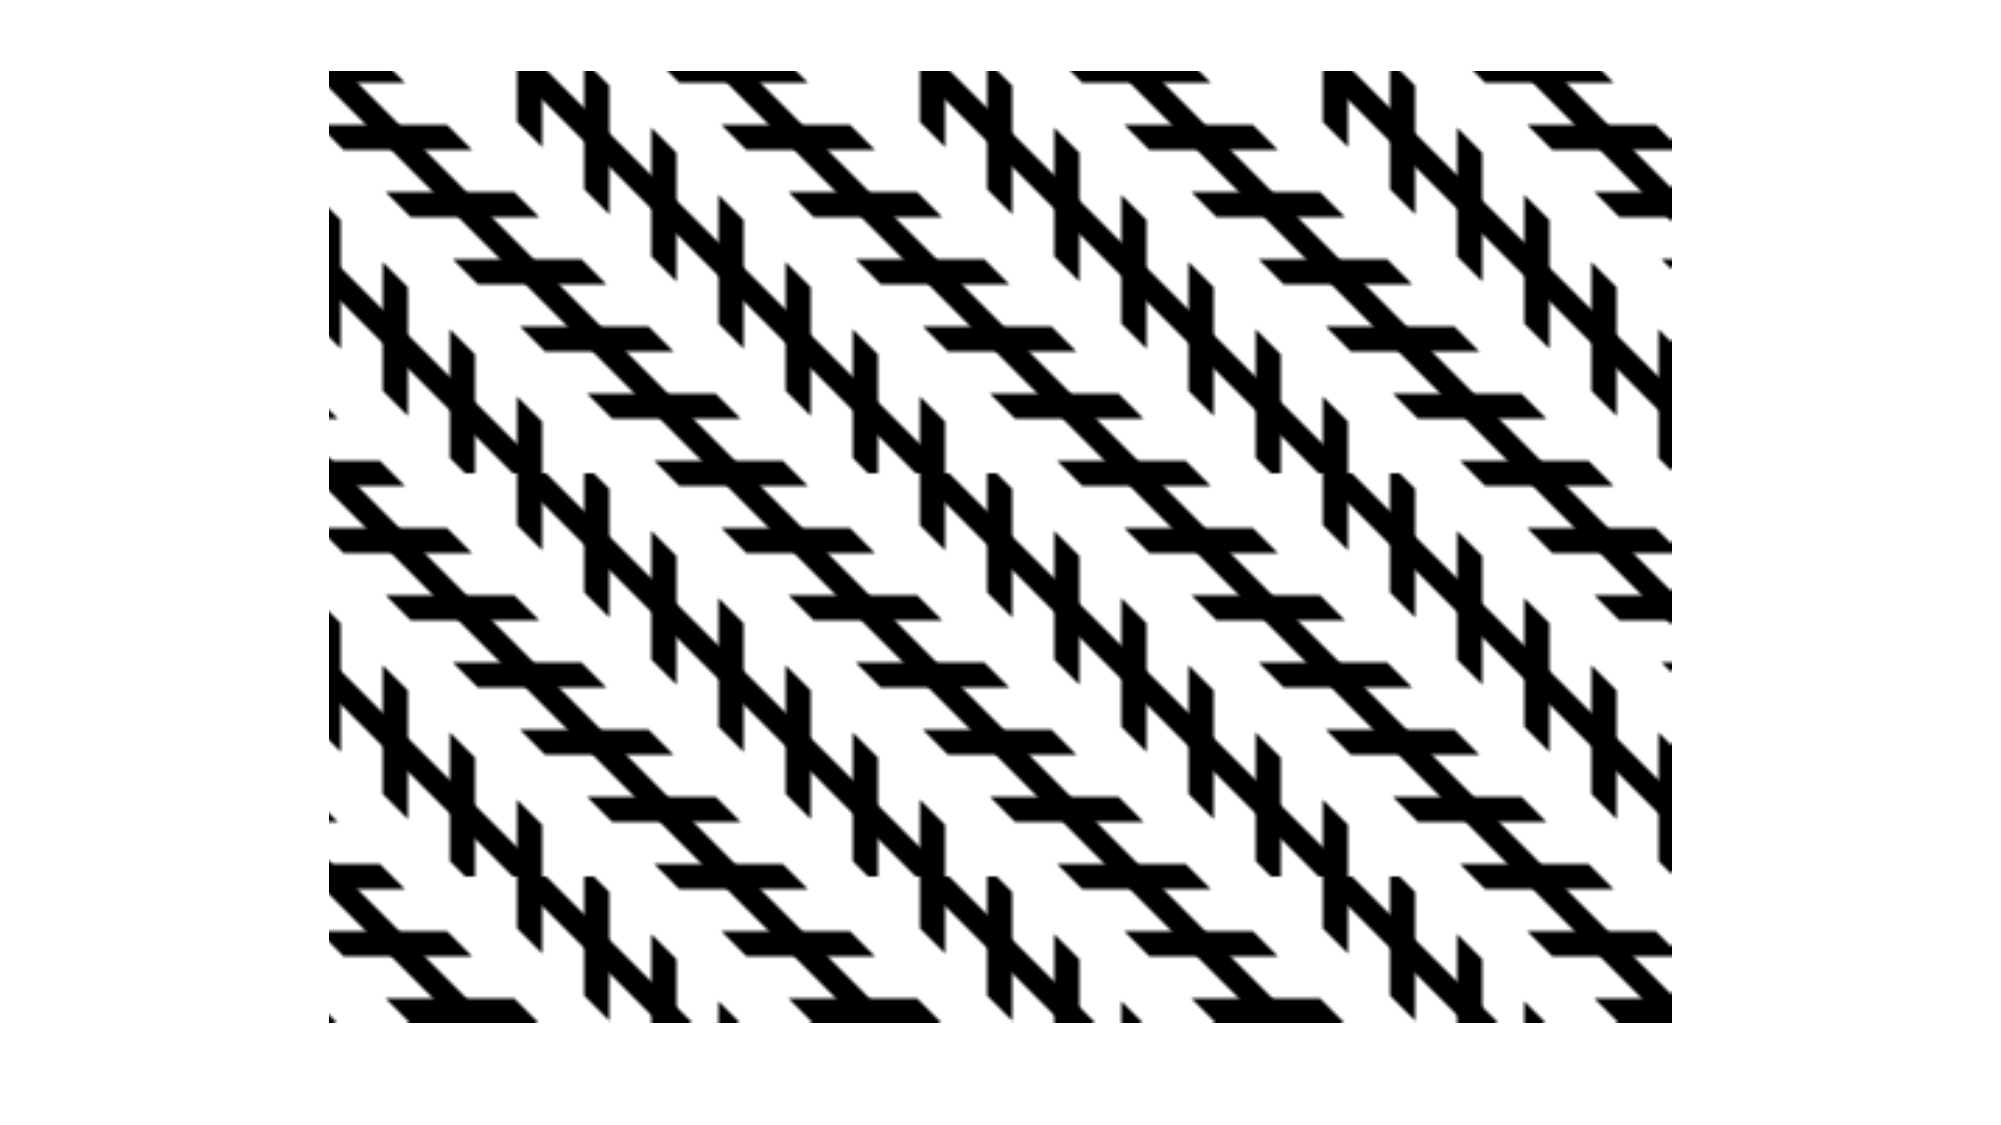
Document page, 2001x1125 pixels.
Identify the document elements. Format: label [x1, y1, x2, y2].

picture [329, 71, 1672, 1023]
